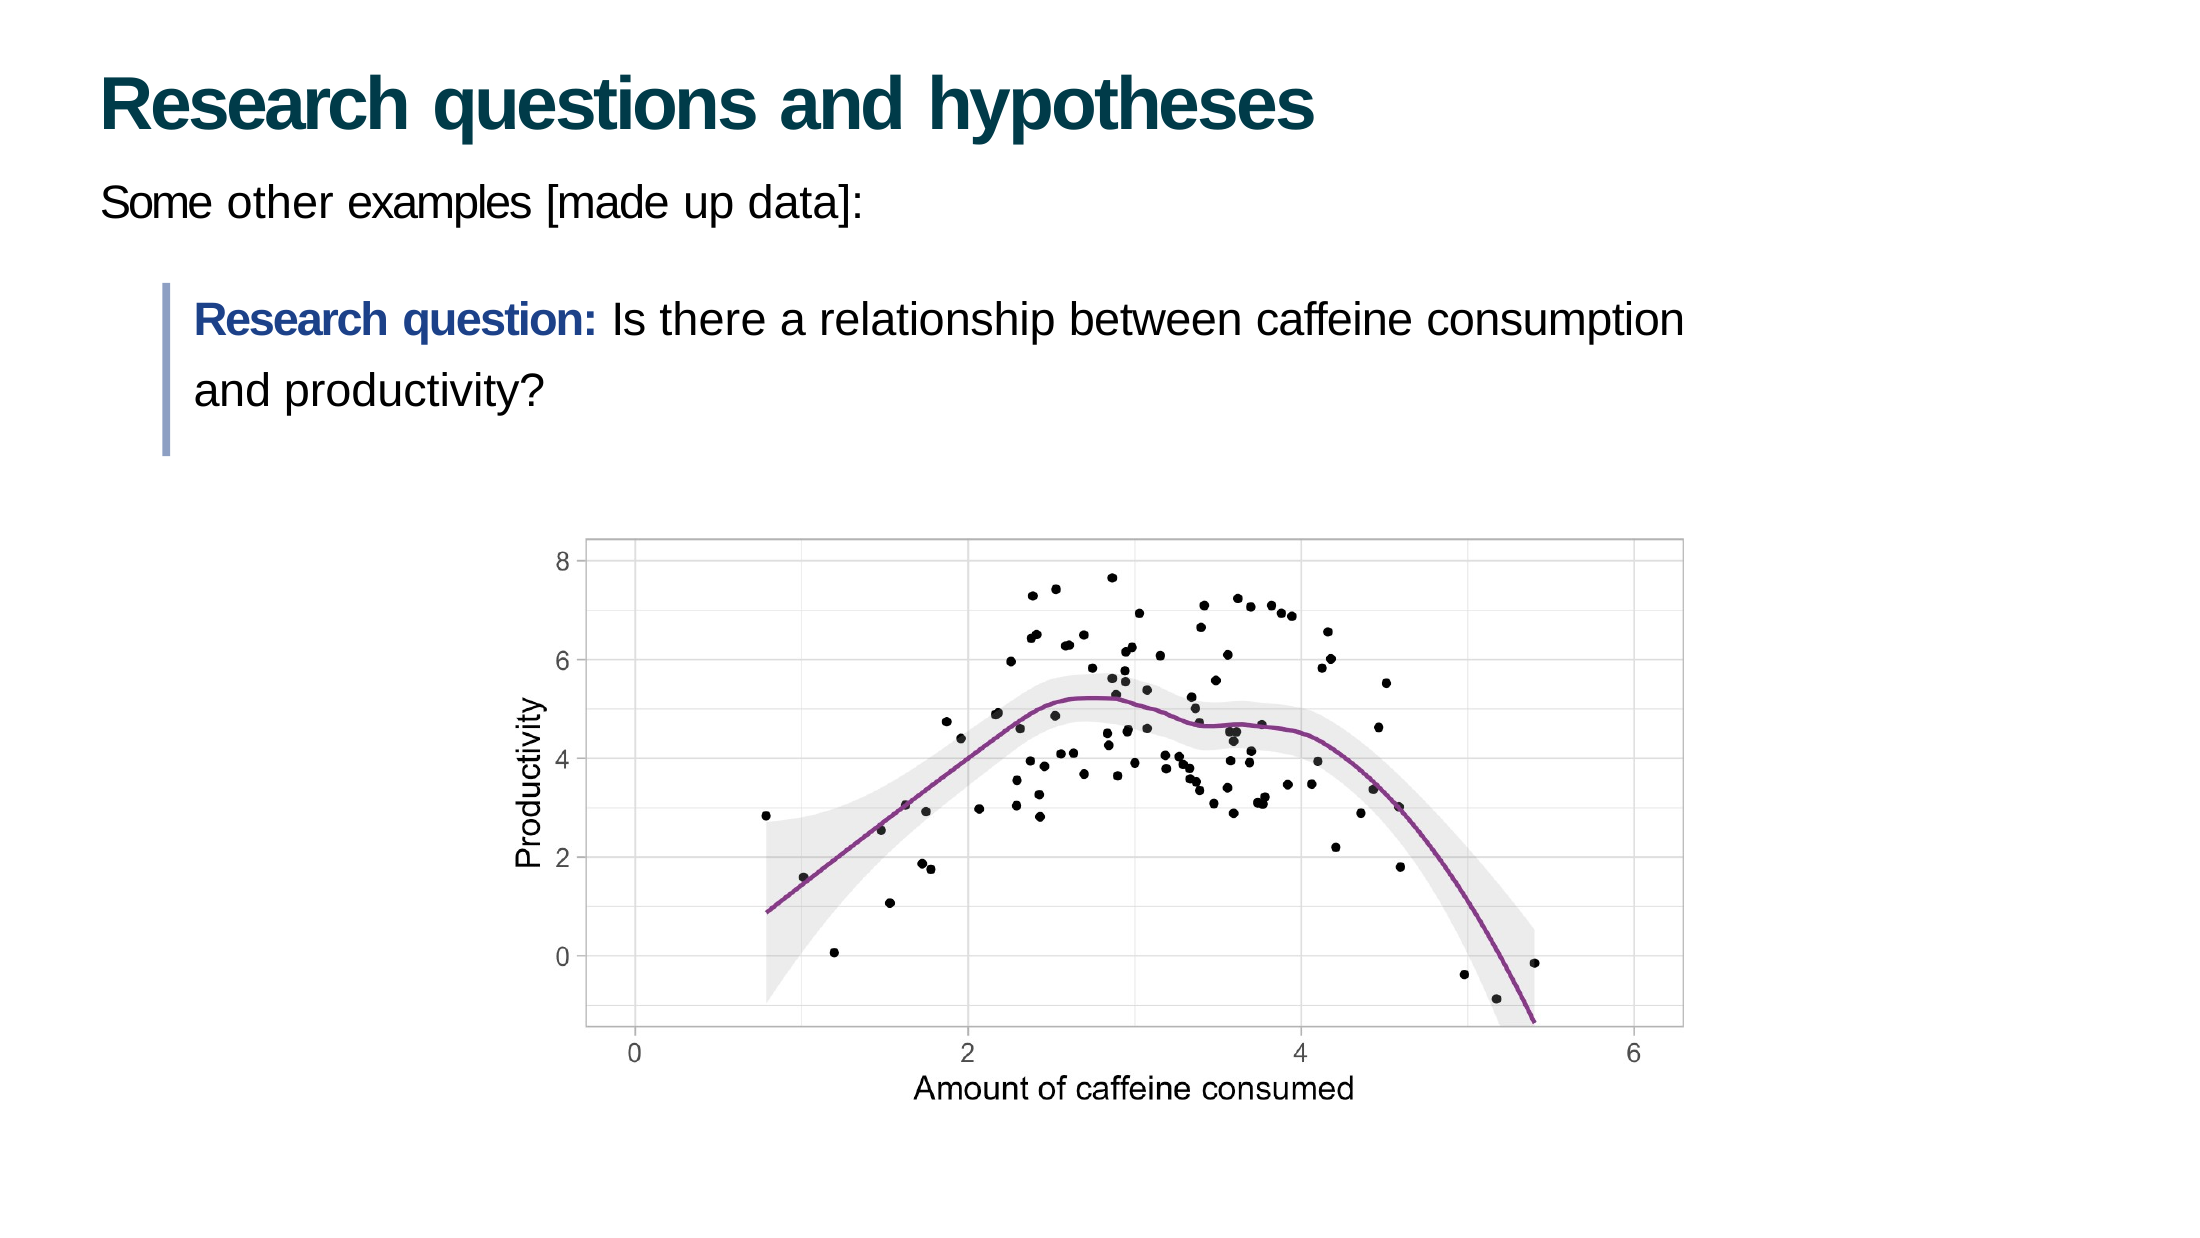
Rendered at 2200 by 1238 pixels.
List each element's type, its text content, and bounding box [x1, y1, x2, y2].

title Research questions and hypotheses [97, 52, 2103, 262]
text_box Some other examples [made up data]: Research question: Is there a relationship between caffeine consumption and productivity? [97, 169, 1735, 416]
text_box [162, 416, 171, 457]
picture [515, 538, 1684, 1100]
